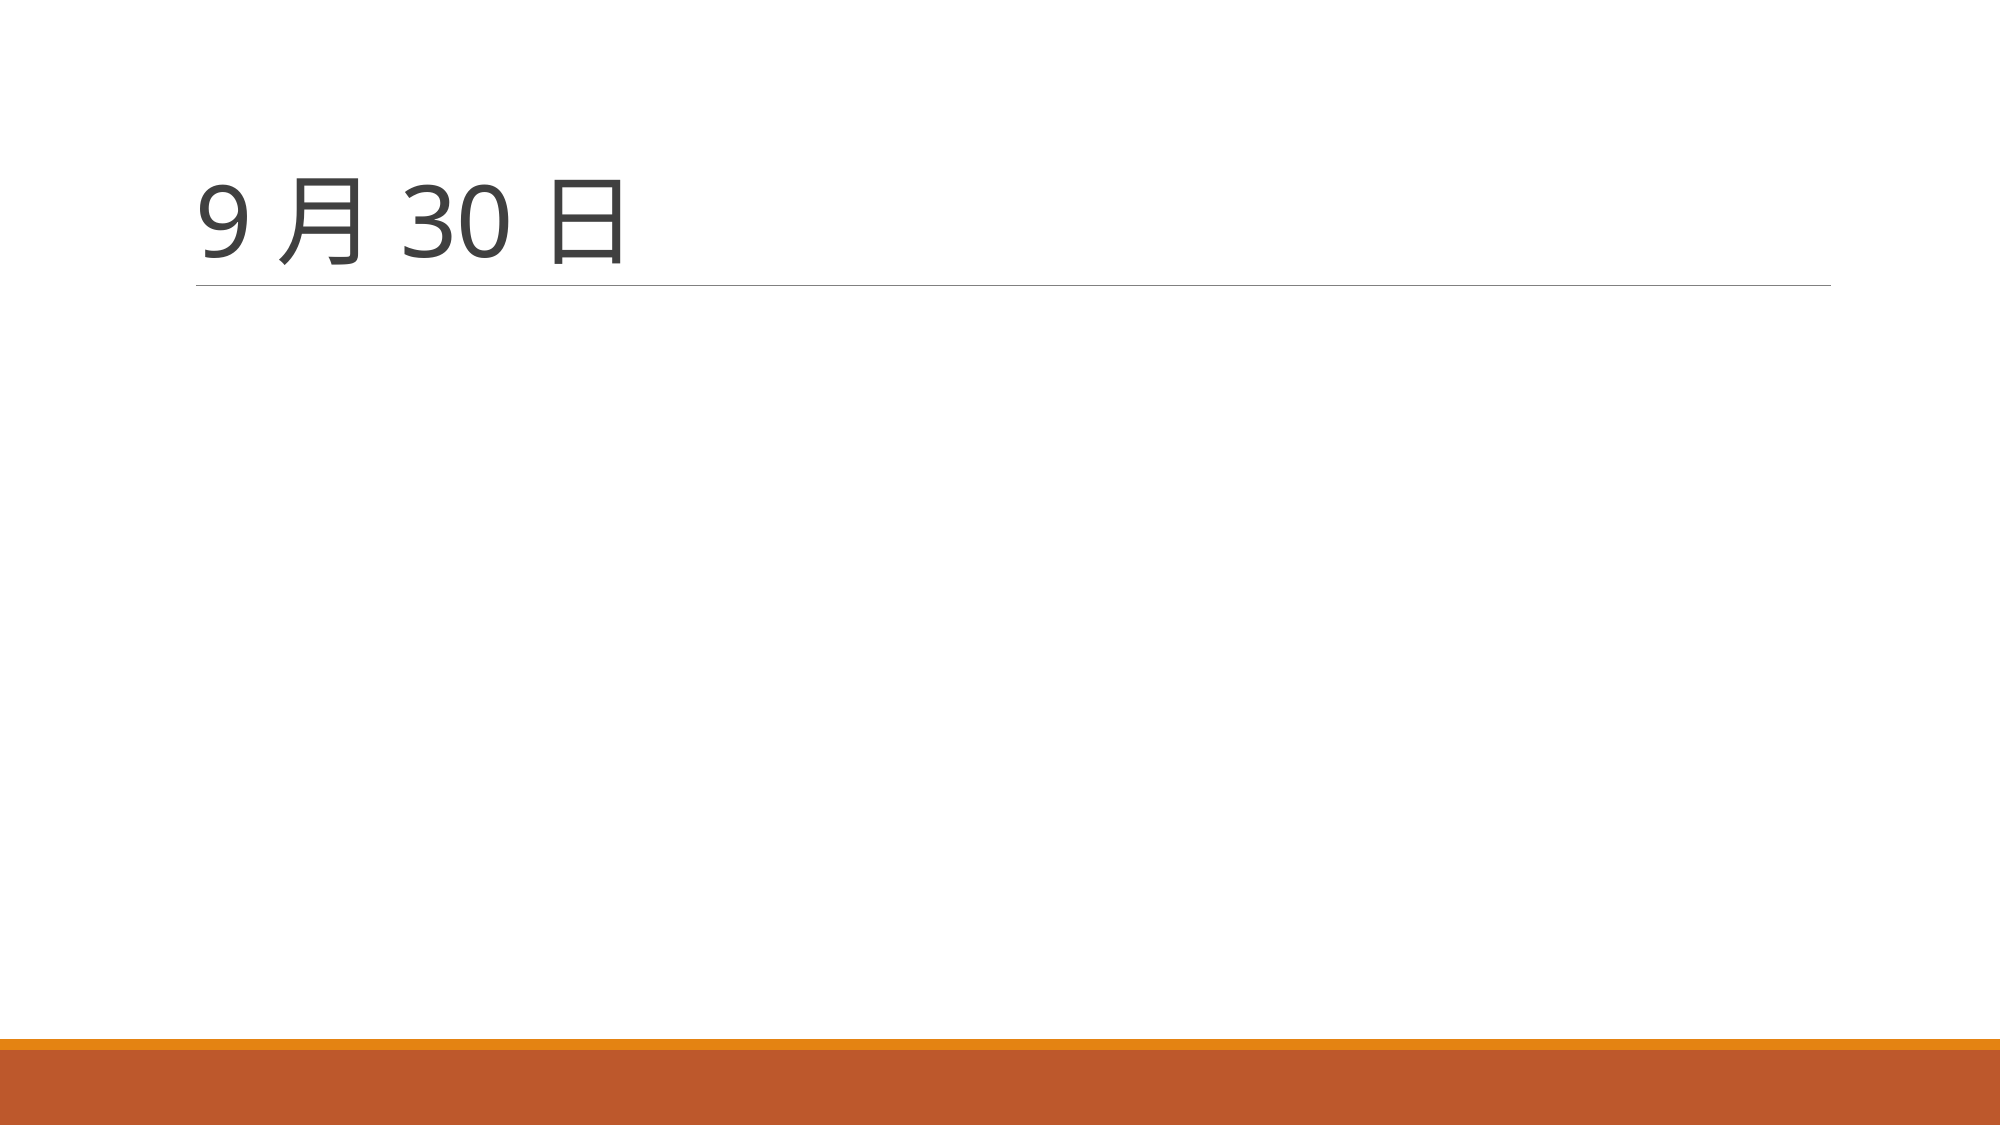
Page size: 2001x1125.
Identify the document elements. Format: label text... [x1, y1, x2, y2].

title 9月30日 [180, 47, 1830, 285]
